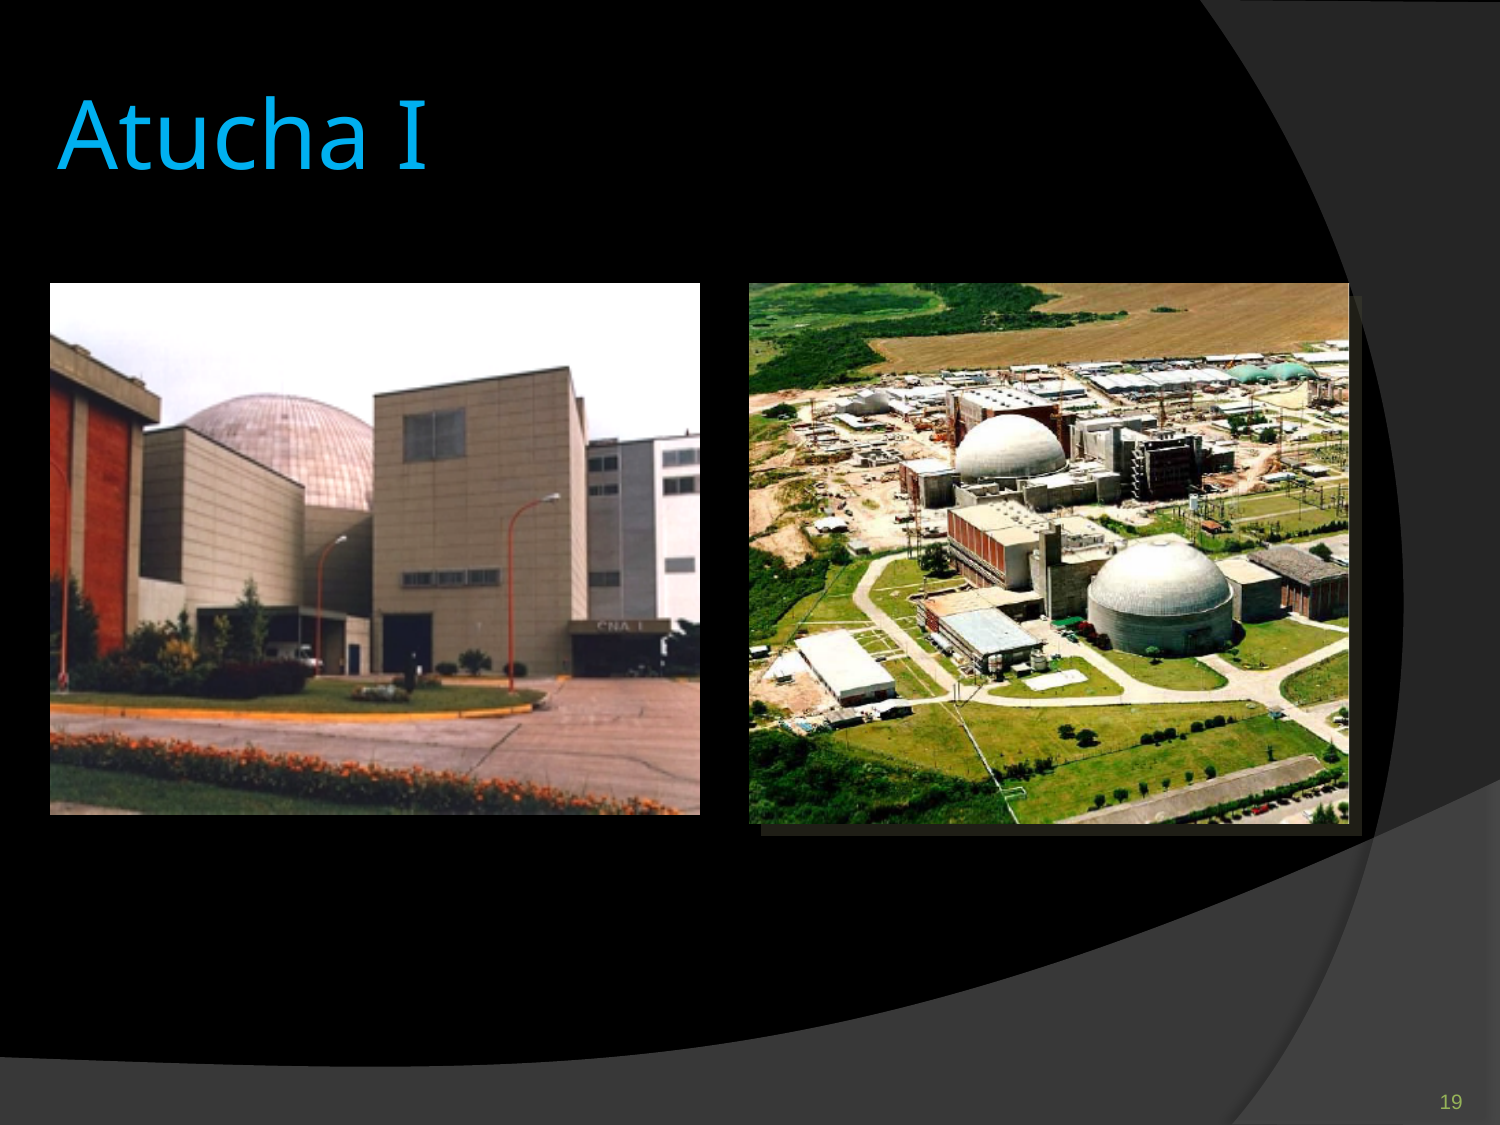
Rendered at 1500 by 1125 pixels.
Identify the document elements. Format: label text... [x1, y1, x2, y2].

picture [49, 283, 701, 815]
slide_number 19 [1337, 1053, 1463, 1114]
title Atucha I [50, 37, 1050, 225]
picture [748, 283, 1350, 824]
